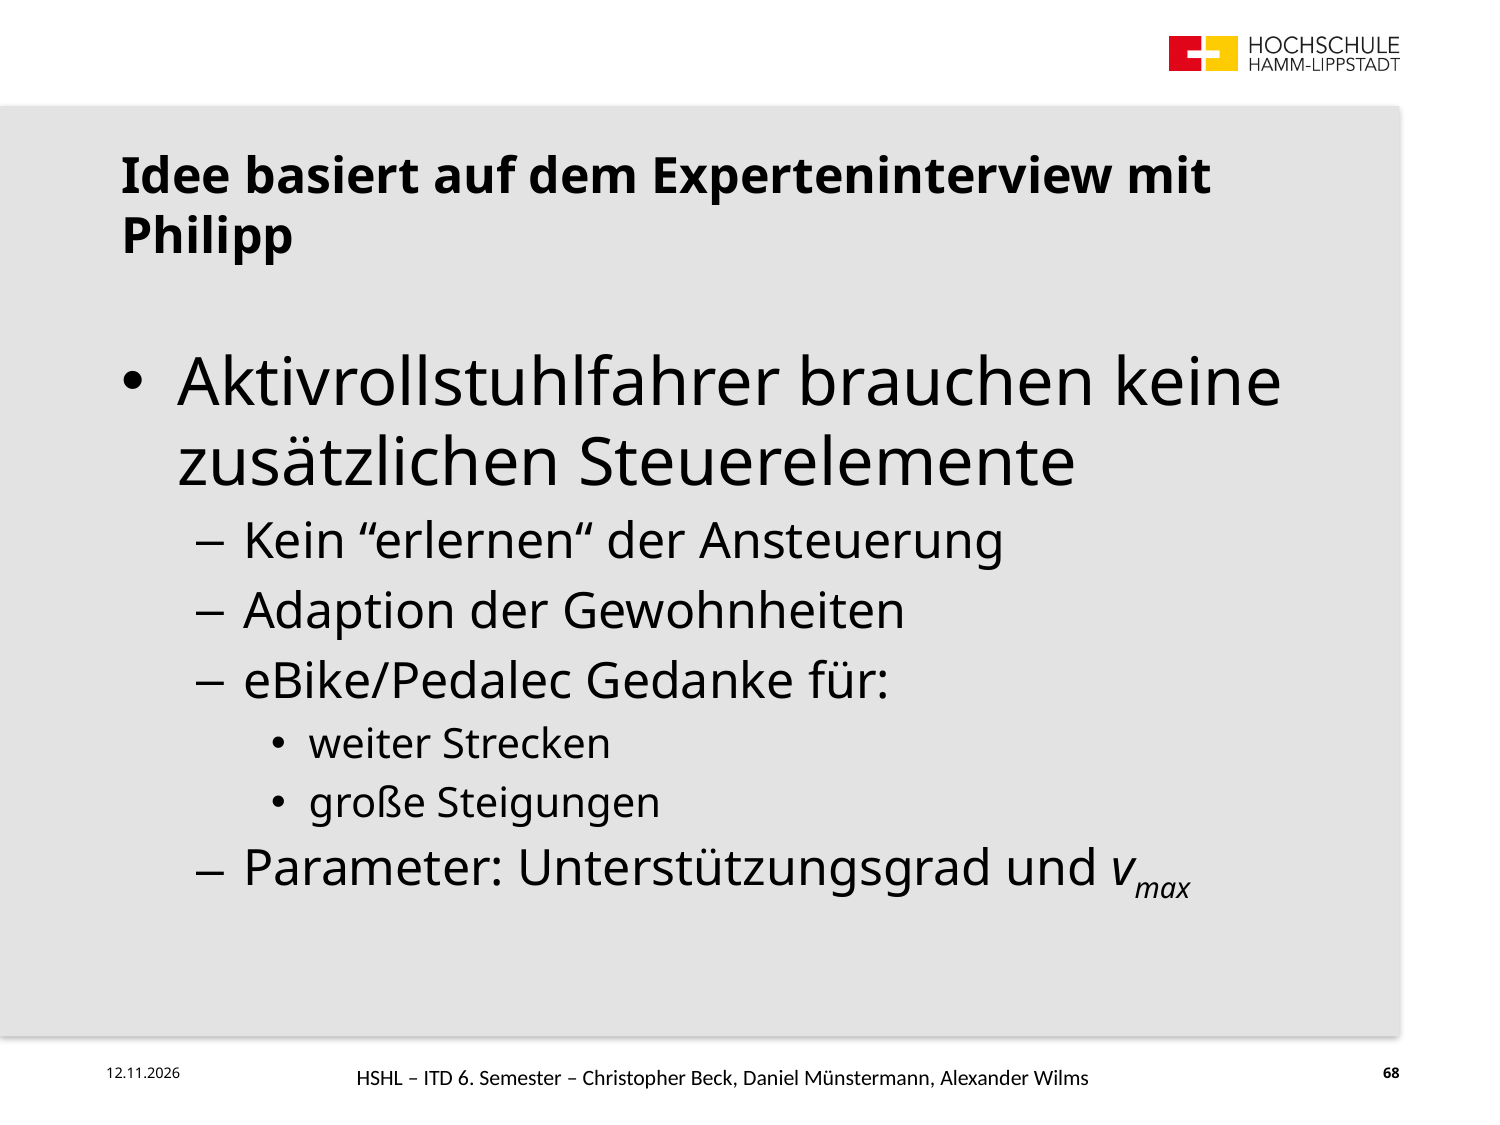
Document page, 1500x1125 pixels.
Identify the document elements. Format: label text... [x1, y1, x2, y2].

text_box Idee basiert auf dem Experteninterview mit Philipp [106, 125, 1340, 281]
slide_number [106, 1065, 341, 1084]
list Aktivrollstuhlfahrer brauchen keine zusätzlichen Steuerelemente Kein “erlernen“ der Ansteuerung Adaption der Gewohnheiten eBike/Pedalec Gedanke für: weiter Strecken große Steigungen Parameter: Unterstützungsgrad und vmax [106, 331, 1366, 1005]
picture [1169, 36, 1400, 71]
text_box HSHL – ITD 6. Semester – Christopher Beck, Daniel Münstermann, Alexander Wilms [341, 1055, 1105, 1097]
slide_number 68 [1105, 1065, 1400, 1084]
